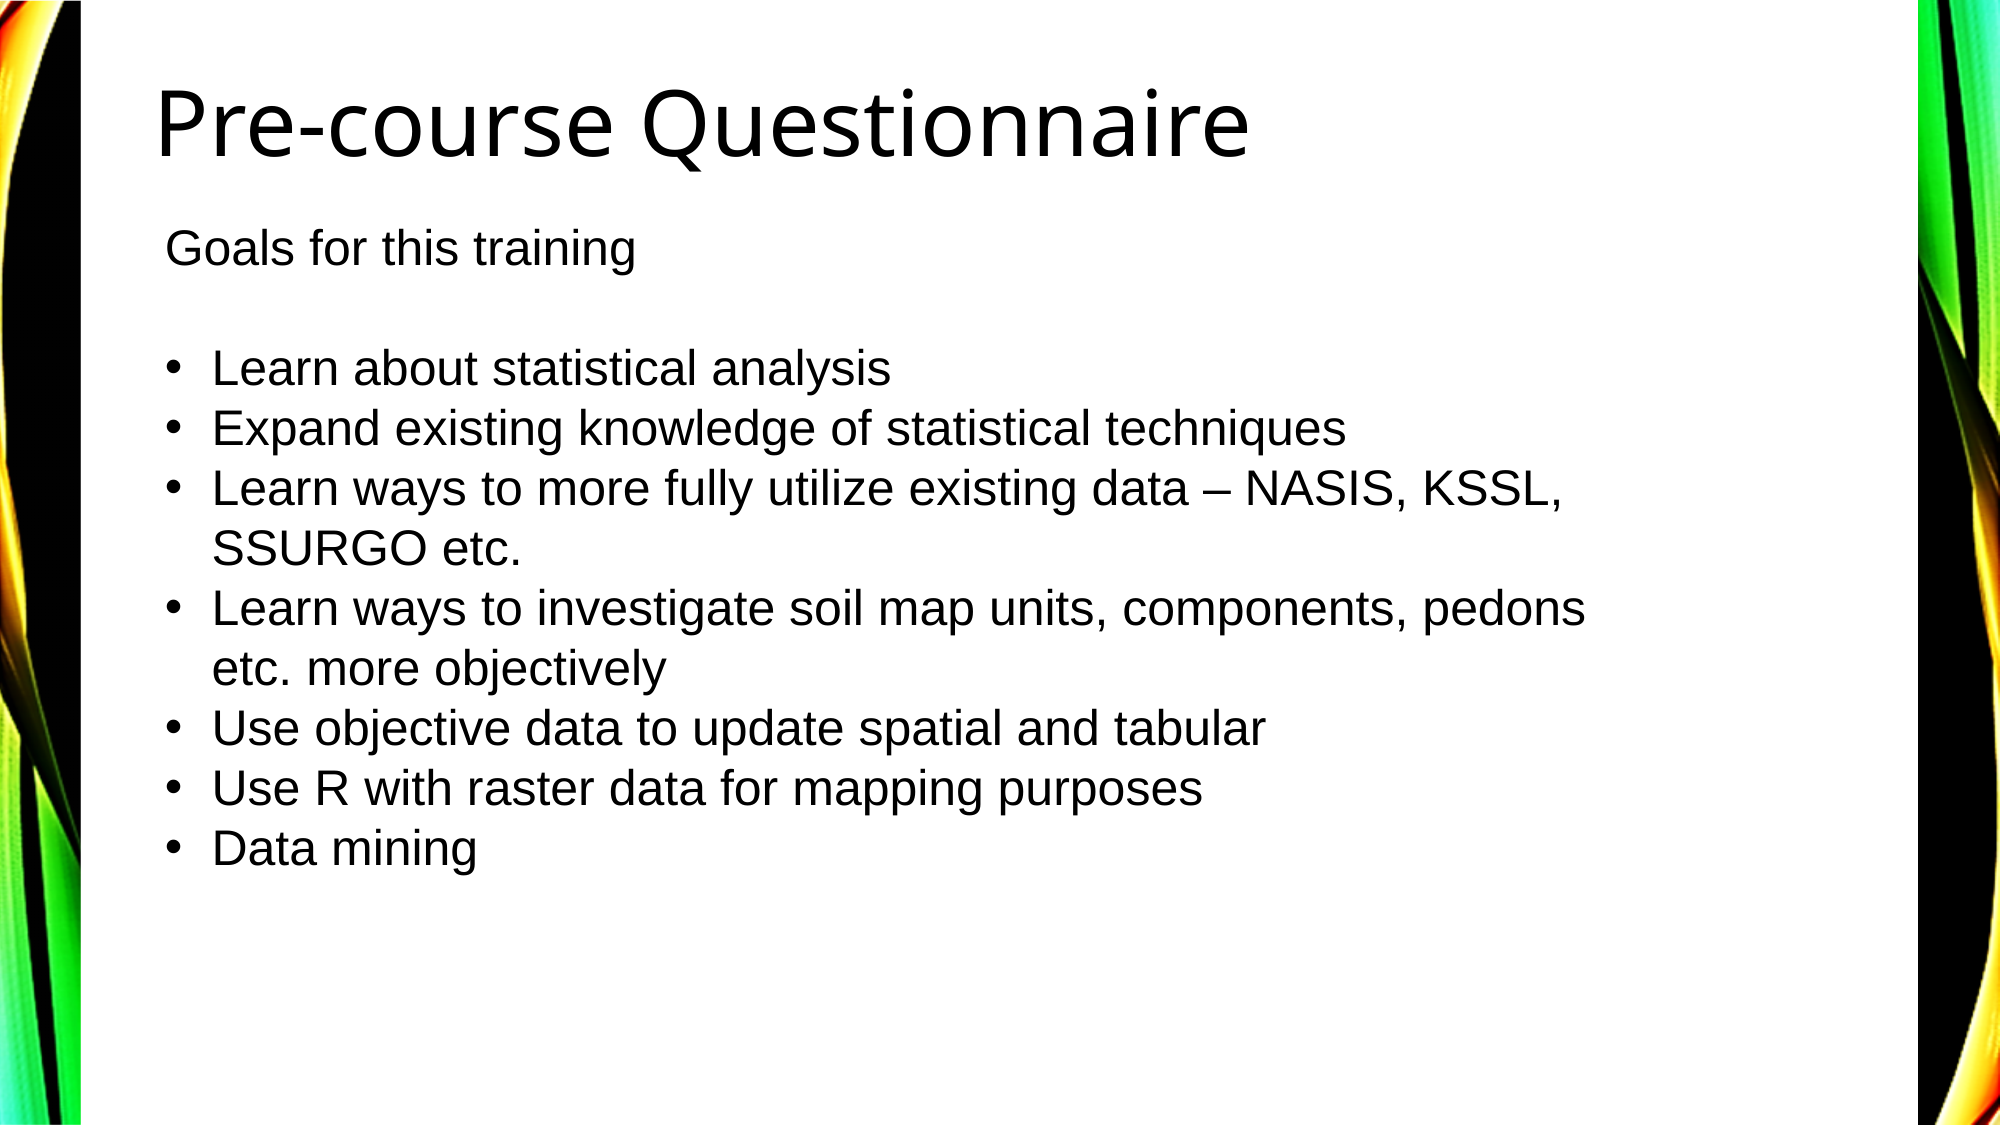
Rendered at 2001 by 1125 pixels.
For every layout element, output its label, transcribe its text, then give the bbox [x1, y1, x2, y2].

picture [1918, 0, 2000, 1125]
text_box Goals for this training Learn about statistical analysis Expand existing knowledge of statistical techniques Learn ways to more fully utilize existing data – NASIS, KSSL, SSURGO etc. Learn ways to investigate soil map units, components, pedons etc. more objectively Use objective data to update spatial and tabular Use R with raster data for mapping purposes Data mining [149, 208, 1679, 884]
title Pre-course Questionnaire [138, 17, 1864, 236]
picture [0, 1, 80, 1124]
